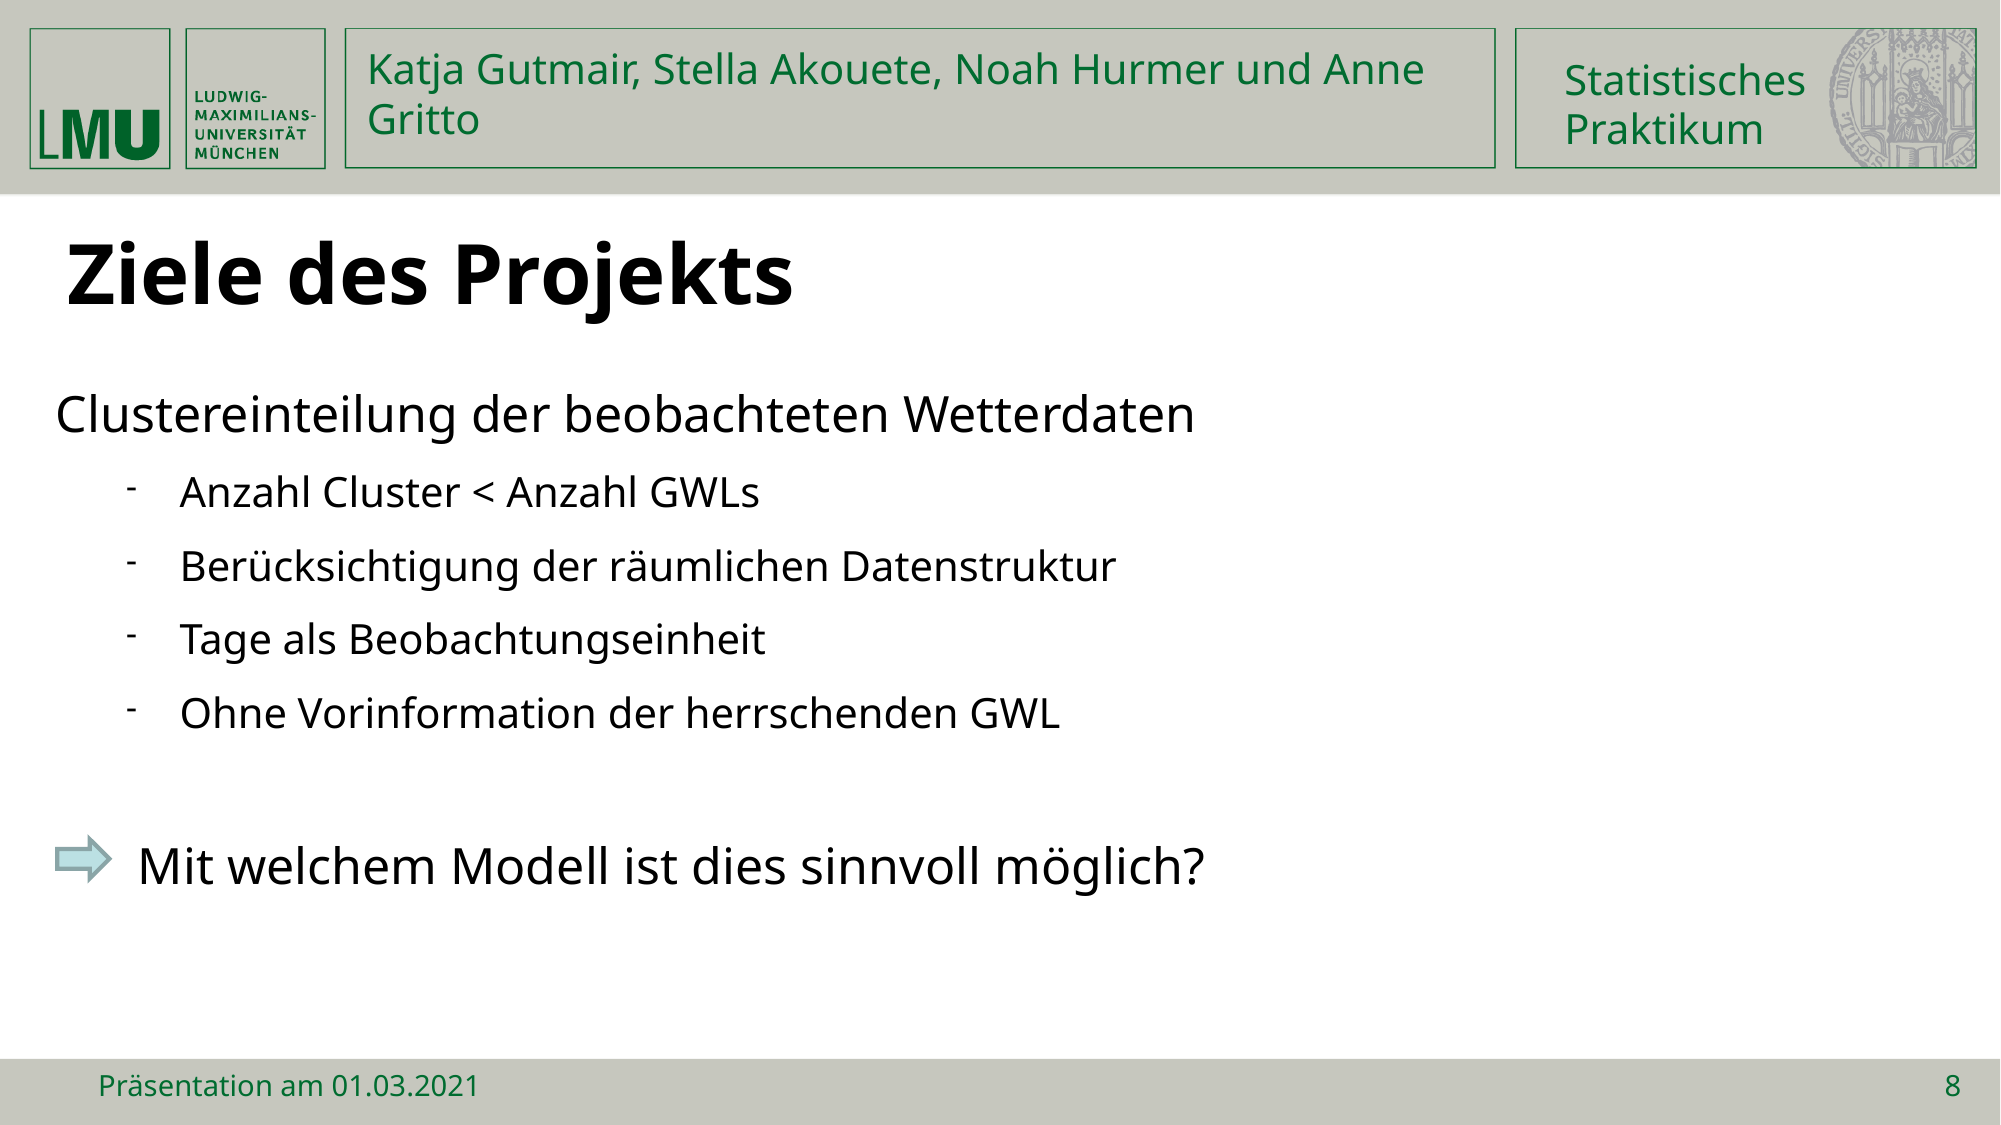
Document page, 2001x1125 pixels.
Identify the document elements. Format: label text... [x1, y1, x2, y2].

picture [0, 0, 2001, 1125]
text_box Clustereinteilung der beobachteten Wetterdaten Anzahl Cluster < Anzahl GWLs Berücksichtigung der räumlichen Datenstruktur Tage als Beobachtungseinheit Ohne Vorinformation der herrschenden GWL Mit welchem Modell ist dies sinnvoll möglich? [23, 375, 1919, 1001]
text_box 8 [1803, 1059, 1977, 1108]
text_box [1525, 30, 1821, 161]
text_box Statistisches Praktikum [1549, 46, 1833, 161]
text_box Präsentation am 01.03.2021 [83, 1059, 1775, 1108]
text_box [55, 834, 113, 884]
text_box Katja Gutmair, Stella Akouete, Noah Hurmer und Anne Gritto [352, 74, 1463, 150]
text_box Ziele des Projekts [52, 213, 1948, 339]
